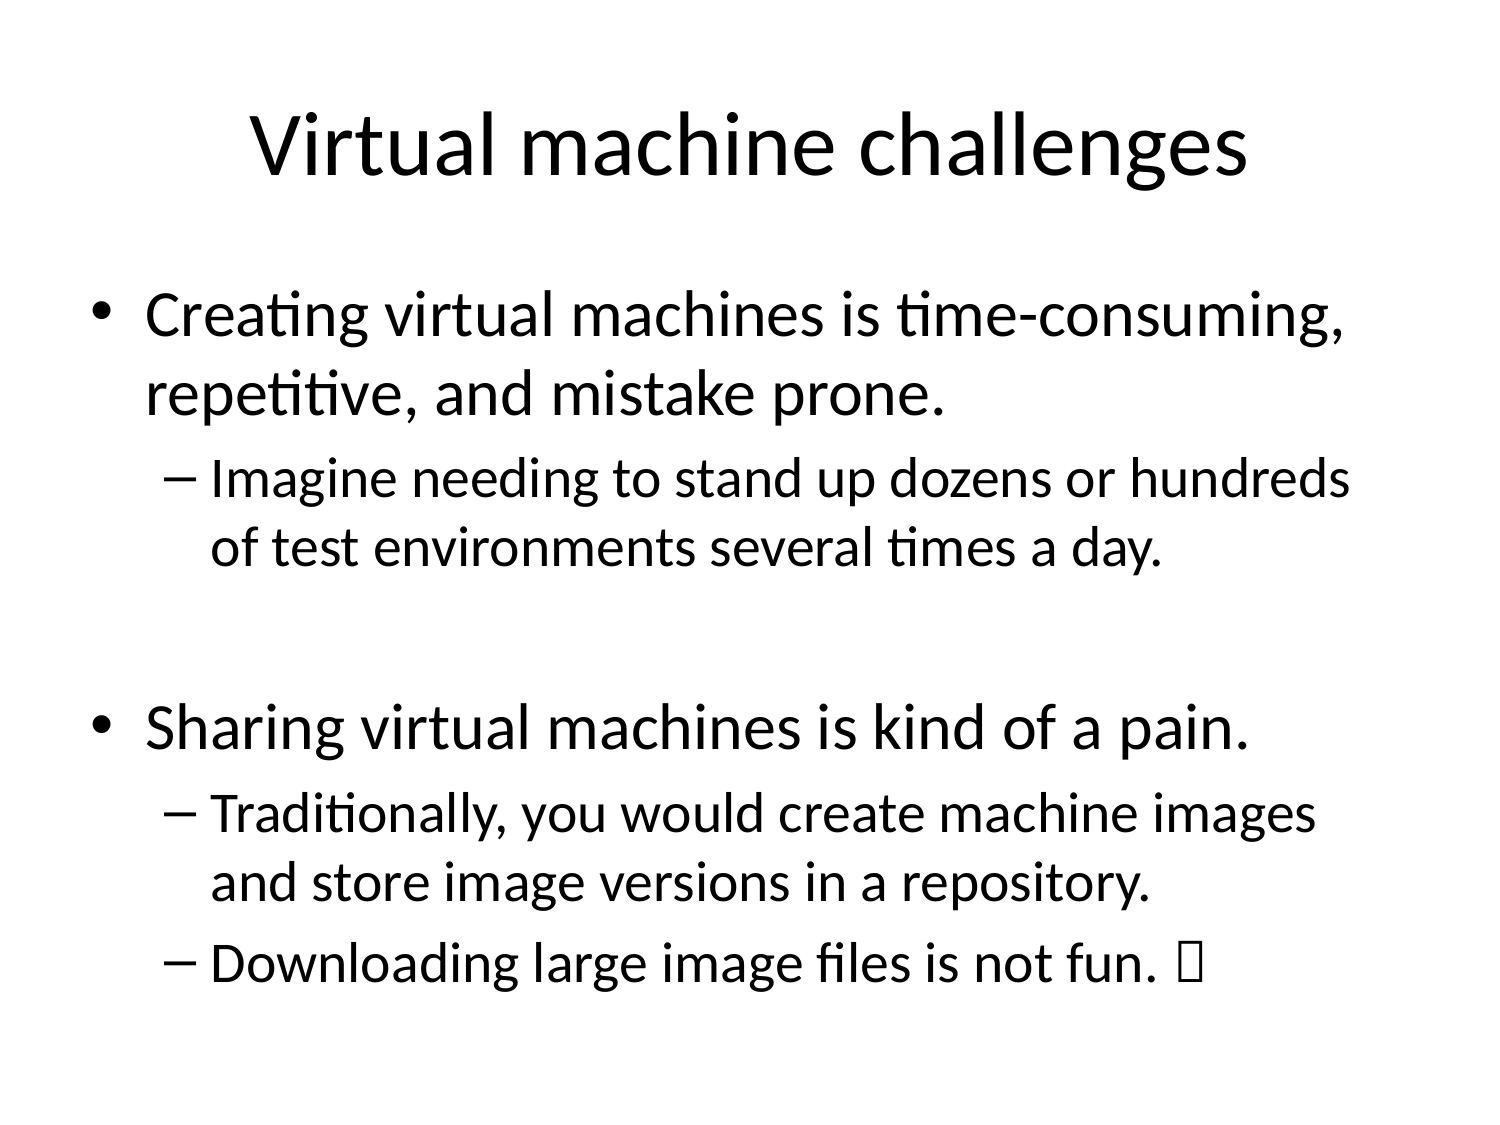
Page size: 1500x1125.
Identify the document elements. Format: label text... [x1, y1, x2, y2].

title Virtual machine challenges [75, 45, 1425, 233]
list Creating virtual machines is time-consuming, repetitive, and mistake prone. Imagine needing to stand up dozens or hundreds of test environments several times a day. Sharing virtual machines is kind of a pain. Traditionally, you would create machine images and store image versions in a repository. Downloading large image files is not fun.  [75, 262, 1425, 1005]
